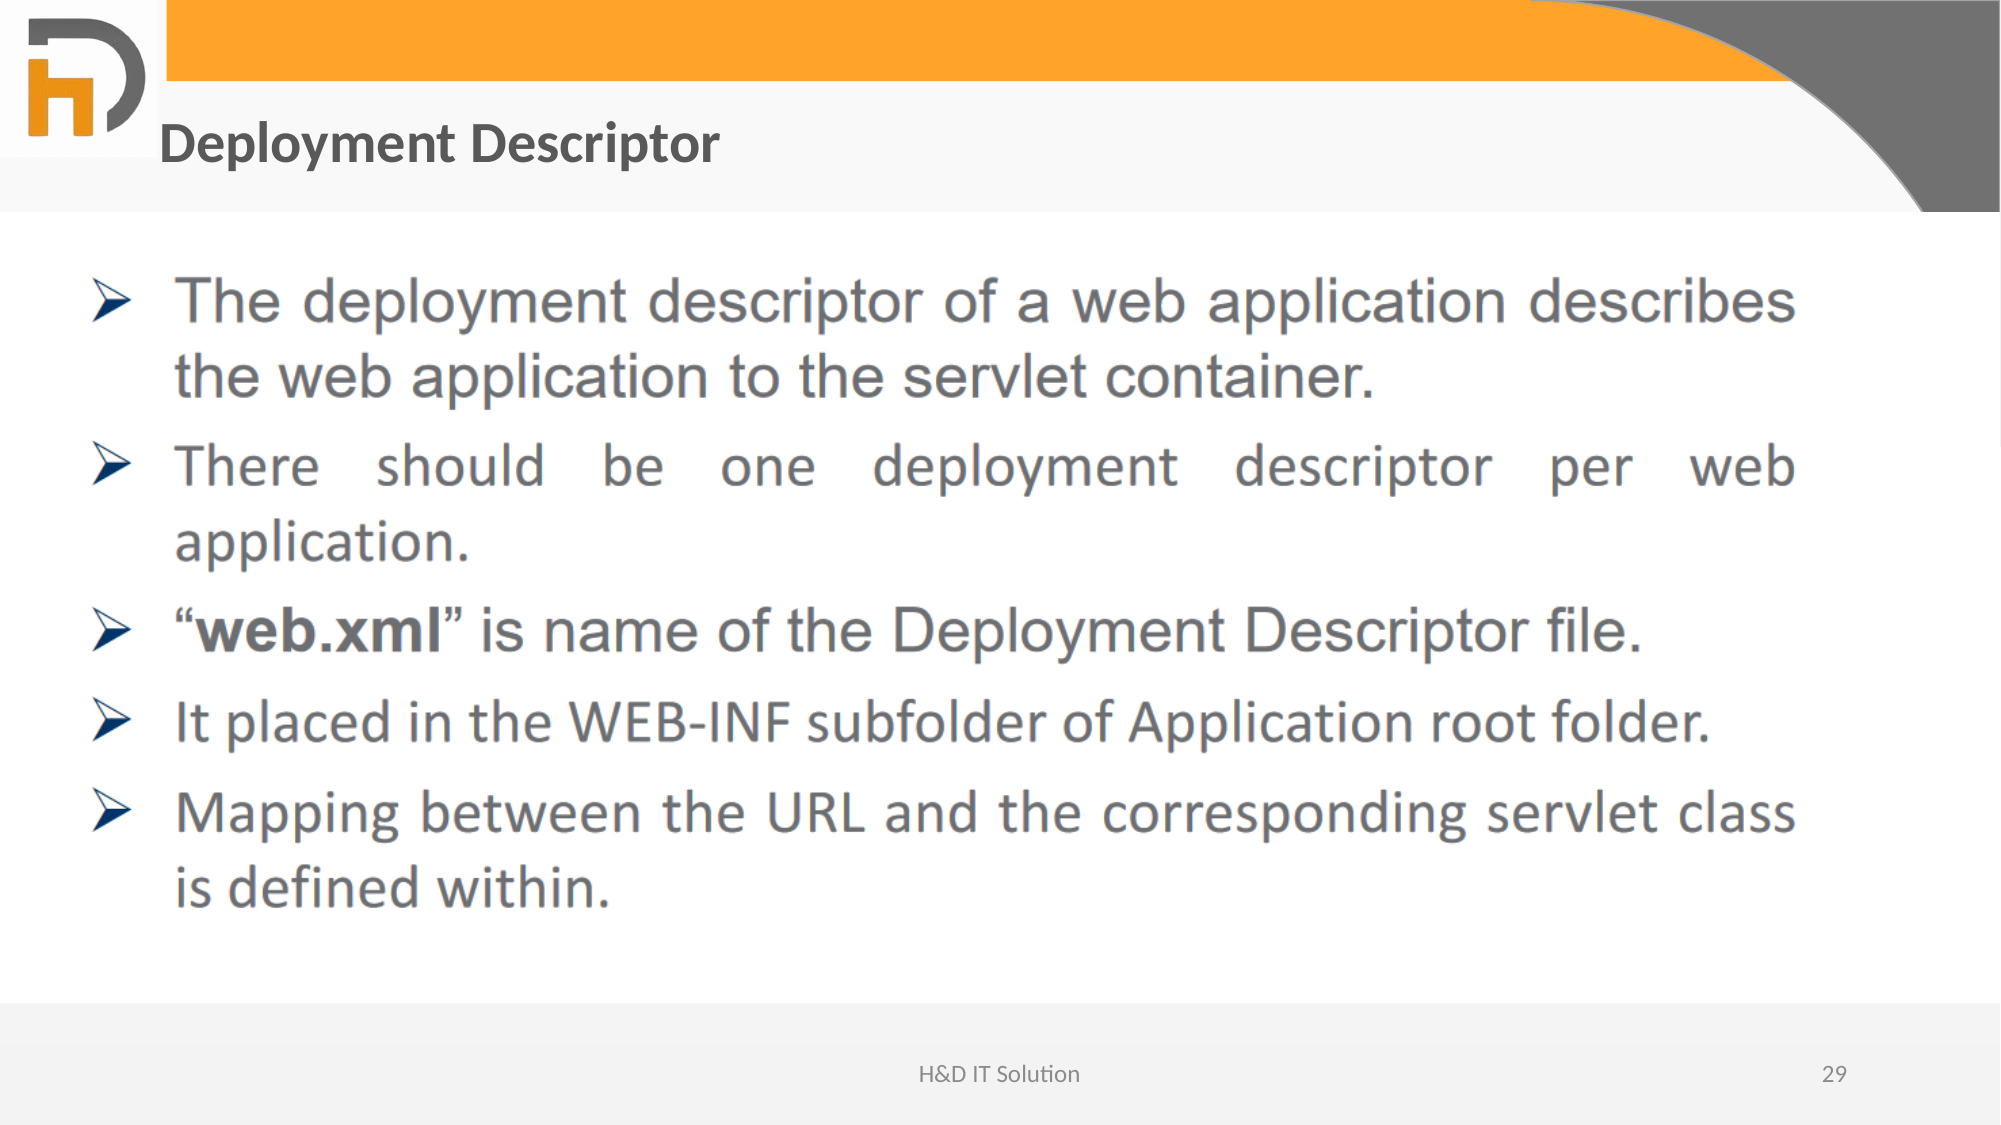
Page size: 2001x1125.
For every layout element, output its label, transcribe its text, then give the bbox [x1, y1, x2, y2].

footer H&D IT Solution [662, 1042, 1338, 1103]
text_box Deployment Descriptor [144, 96, 1145, 182]
slide_number 29 [1412, 1042, 1863, 1103]
picture [0, 212, 2000, 1003]
picture [0, 0, 157, 157]
